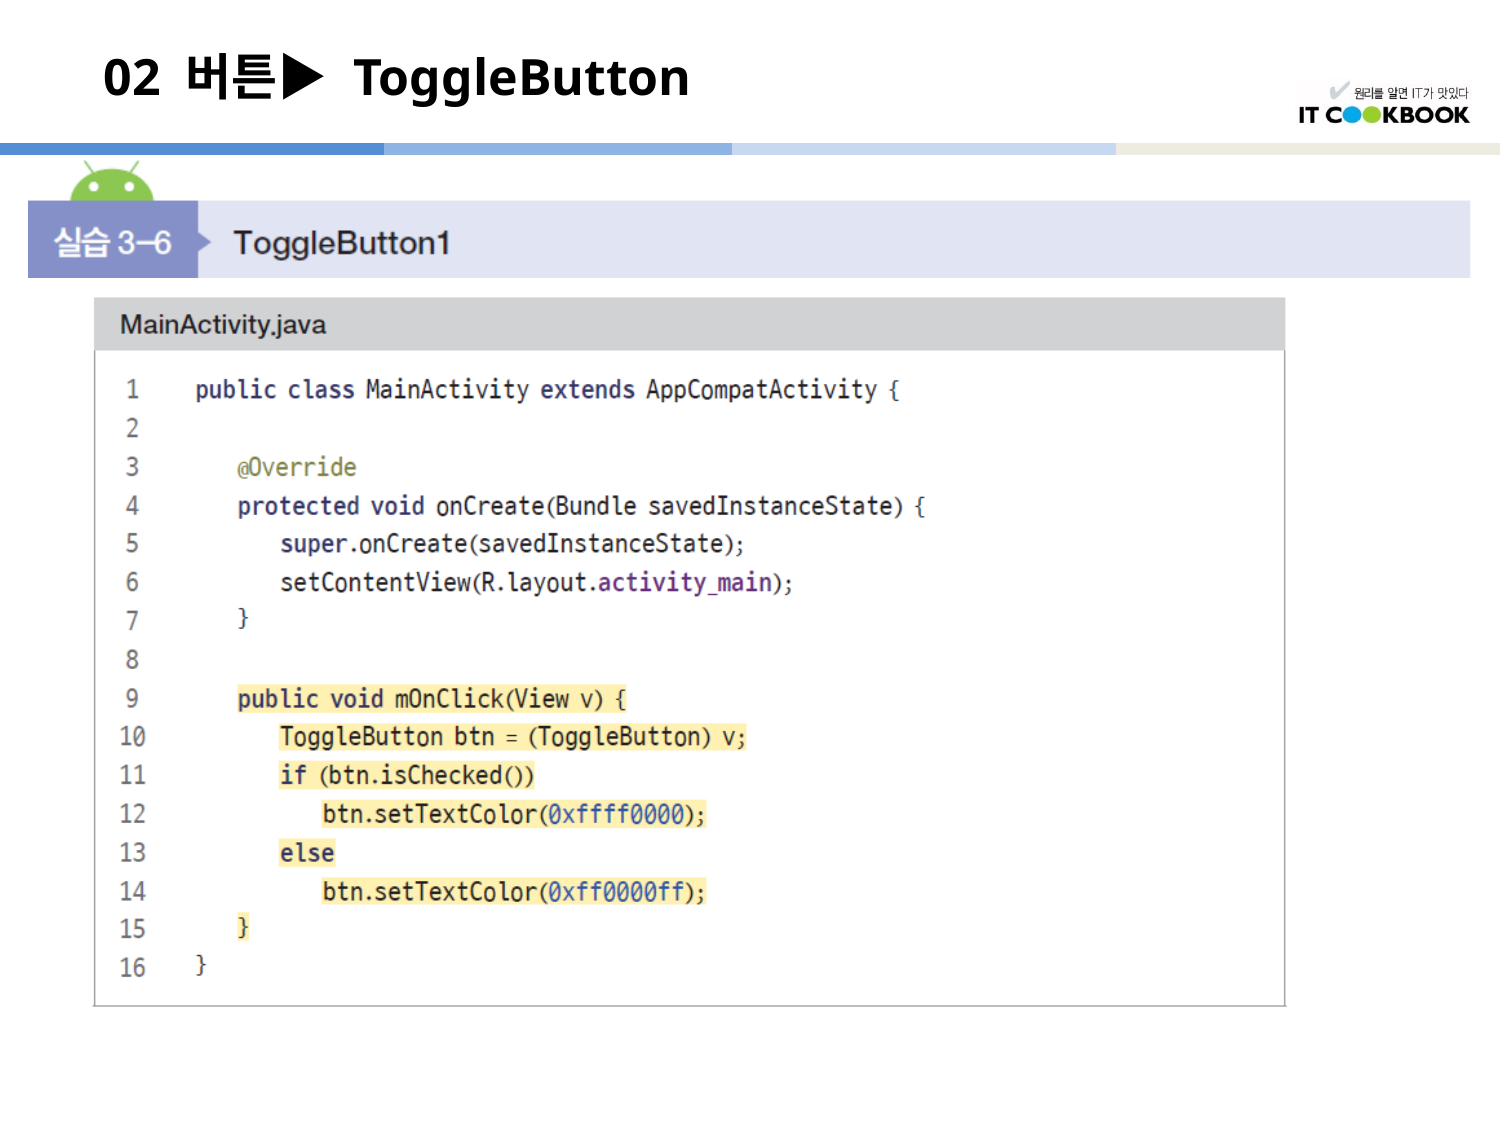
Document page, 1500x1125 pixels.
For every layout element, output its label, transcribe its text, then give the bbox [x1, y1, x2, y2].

picture [1295, 78, 1473, 125]
picture [27, 160, 1473, 279]
title 02 버튼▶ ToggleButton [88, 30, 1330, 121]
picture [88, 295, 1301, 1012]
list ㅇㄹ [88, 287, 1436, 788]
